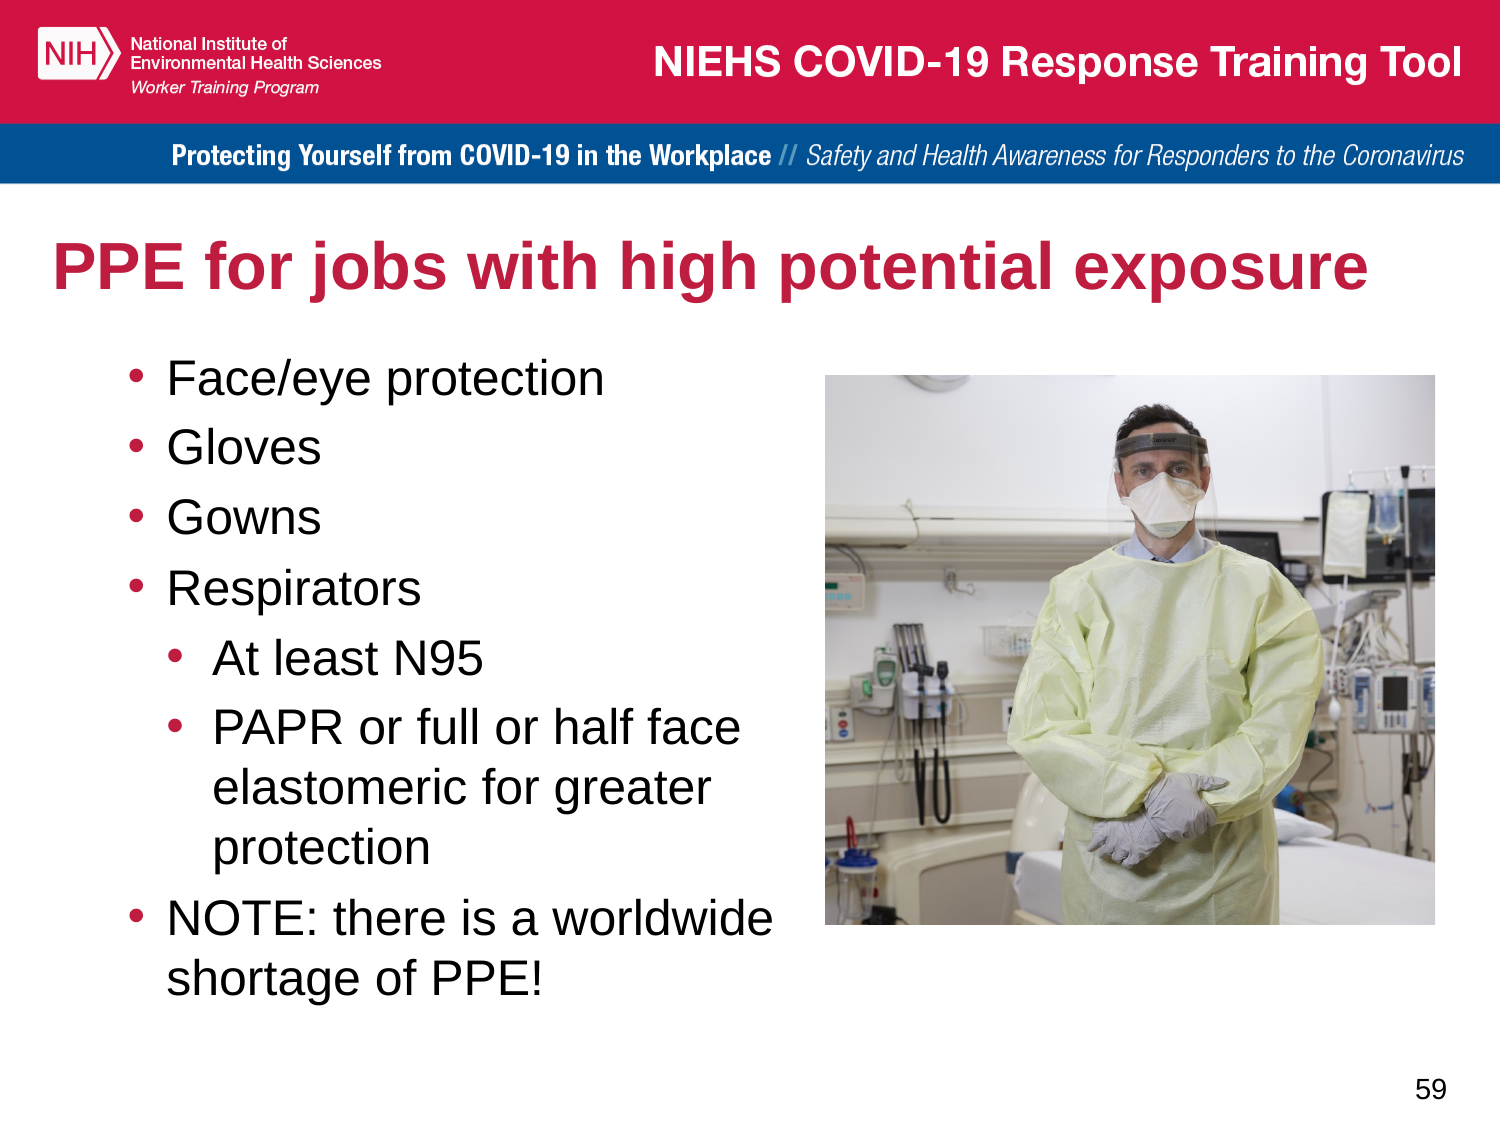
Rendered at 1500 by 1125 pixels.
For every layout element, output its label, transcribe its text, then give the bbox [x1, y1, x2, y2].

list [824, 374, 1436, 926]
slide_number 59 [1262, 1062, 1463, 1100]
list Face/eye protection Gloves Gowns Respirators At least N95 PAPR or full or half face elastomeric for greater protection NOTE: there is a worldwide shortage of PPE! [112, 337, 838, 963]
title PPE for jobs with high potential exposure [37, 187, 1463, 338]
picture [0, 0, 1500, 1125]
